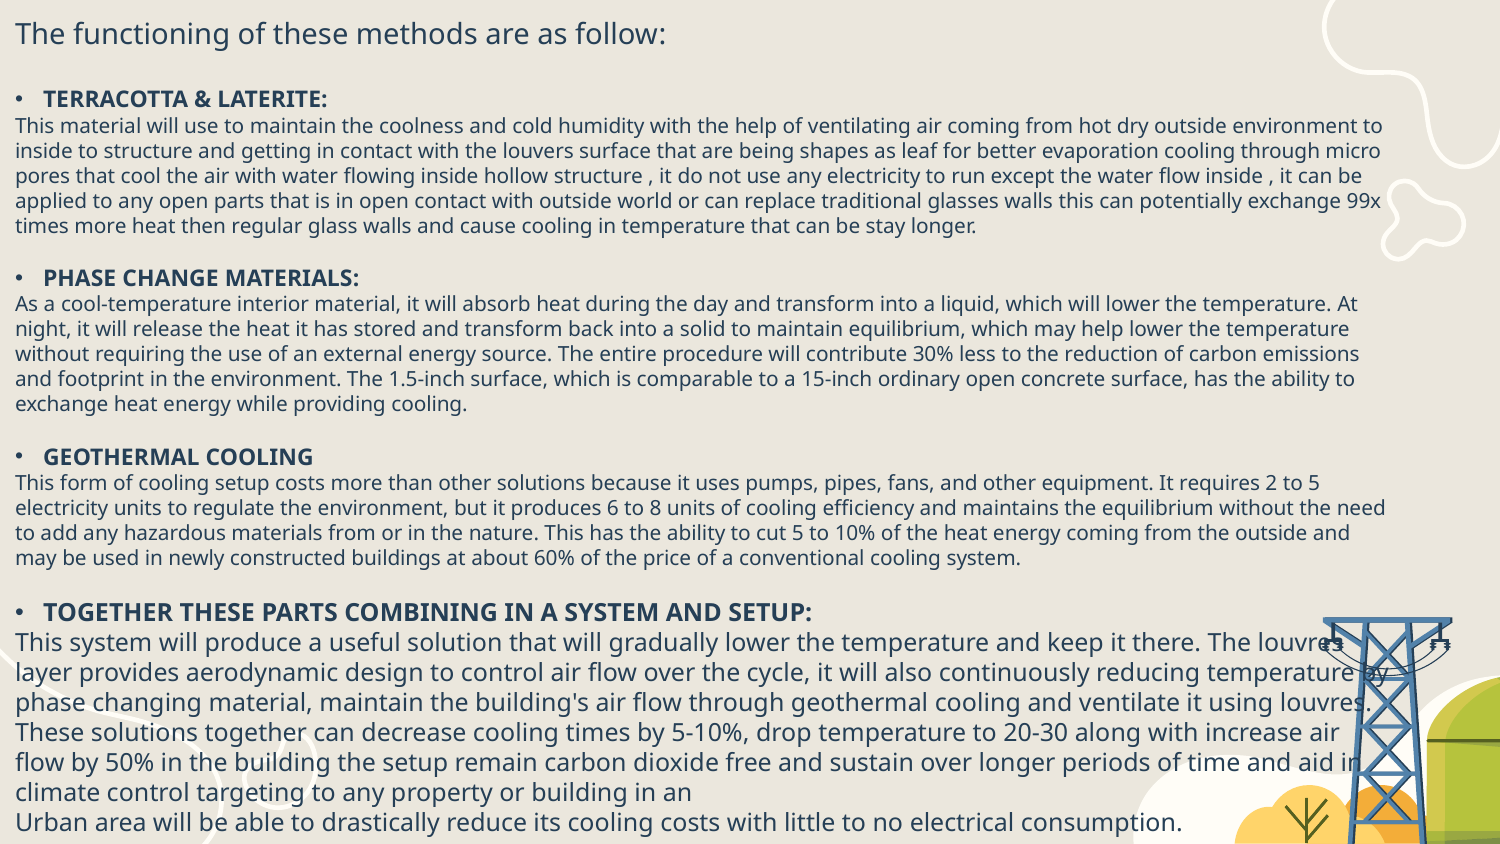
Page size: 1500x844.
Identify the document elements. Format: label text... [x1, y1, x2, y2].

subtitle The functioning of these methods are as follow: TERRACOTTA & LATERITE: This material will use to maintain the coolness and cold humidity with the help of ventilating air coming from hot dry outside environment to inside to structure and getting in contact with the louvers surface that are being shapes as leaf for better evaporation cooling through micro pores that cool the air with water flowing inside hollow structure , it do not use any electricity to run except the water flow inside , it can be applied to any open parts that is in open contact with outside world or can replace traditional glasses walls this can potentially exchange 99x times more heat then regular glass walls and cause cooling in temperature that can be stay longer. PHASE CHANGE MATERIALS: As a cool-temperature interior material, it will absorb heat during the day and transform into a liquid, which will lower the temperature. At night, it will release the heat it has stored and transform back into a solid to maintain equilibrium, which may help lower the temperature without requiring the use of an external energy source. The entire procedure will contribute 30% less to the reduction of carbon emissions and footprint in the environment. The 1.5-inch surface, which is comparable to a 15-inch ordinary open concrete surface, has the ability to exchange heat energy while providing cooling. GEOTHERMAL COOLING This form of cooling setup costs more than other solutions because it uses pumps, pipes, fans, and other equipment. It requires 2 to 5 electricity units to regulate the environment, but it produces 6 to 8 units of cooling efficiency and maintains the equilibrium without the need to add any hazardous materials from or in the nature. This has the ability to cut 5 to 10% of the heat energy coming from the outside and may be used in newly constructed buildings at about 60% of the price of a conventional cooling system. TOGETHER THESE PARTS COMBINING IN A SYSTEM AND SETUP: This system will produce a useful solution that will gradually lower the temperature and keep it there. The louvres layer provides aerodynamic design to control air flow over the cycle, it will also continuously reducing temperature by phase changing material, maintain the building's air flow through geothermal cooling and ventilate it using louvres. These solutions together can decrease cooling times by 5-10%, drop temperature to 20-30 along with increase air flow by 50% in the building the setup remain carbon dioxide free and sustain over longer periods of time and aid in climate control targeting to any property or building in an Urban area will be able to drastically reduce its cooling costs with little to no electrical consumption. [0, 0, 1411, 844]
